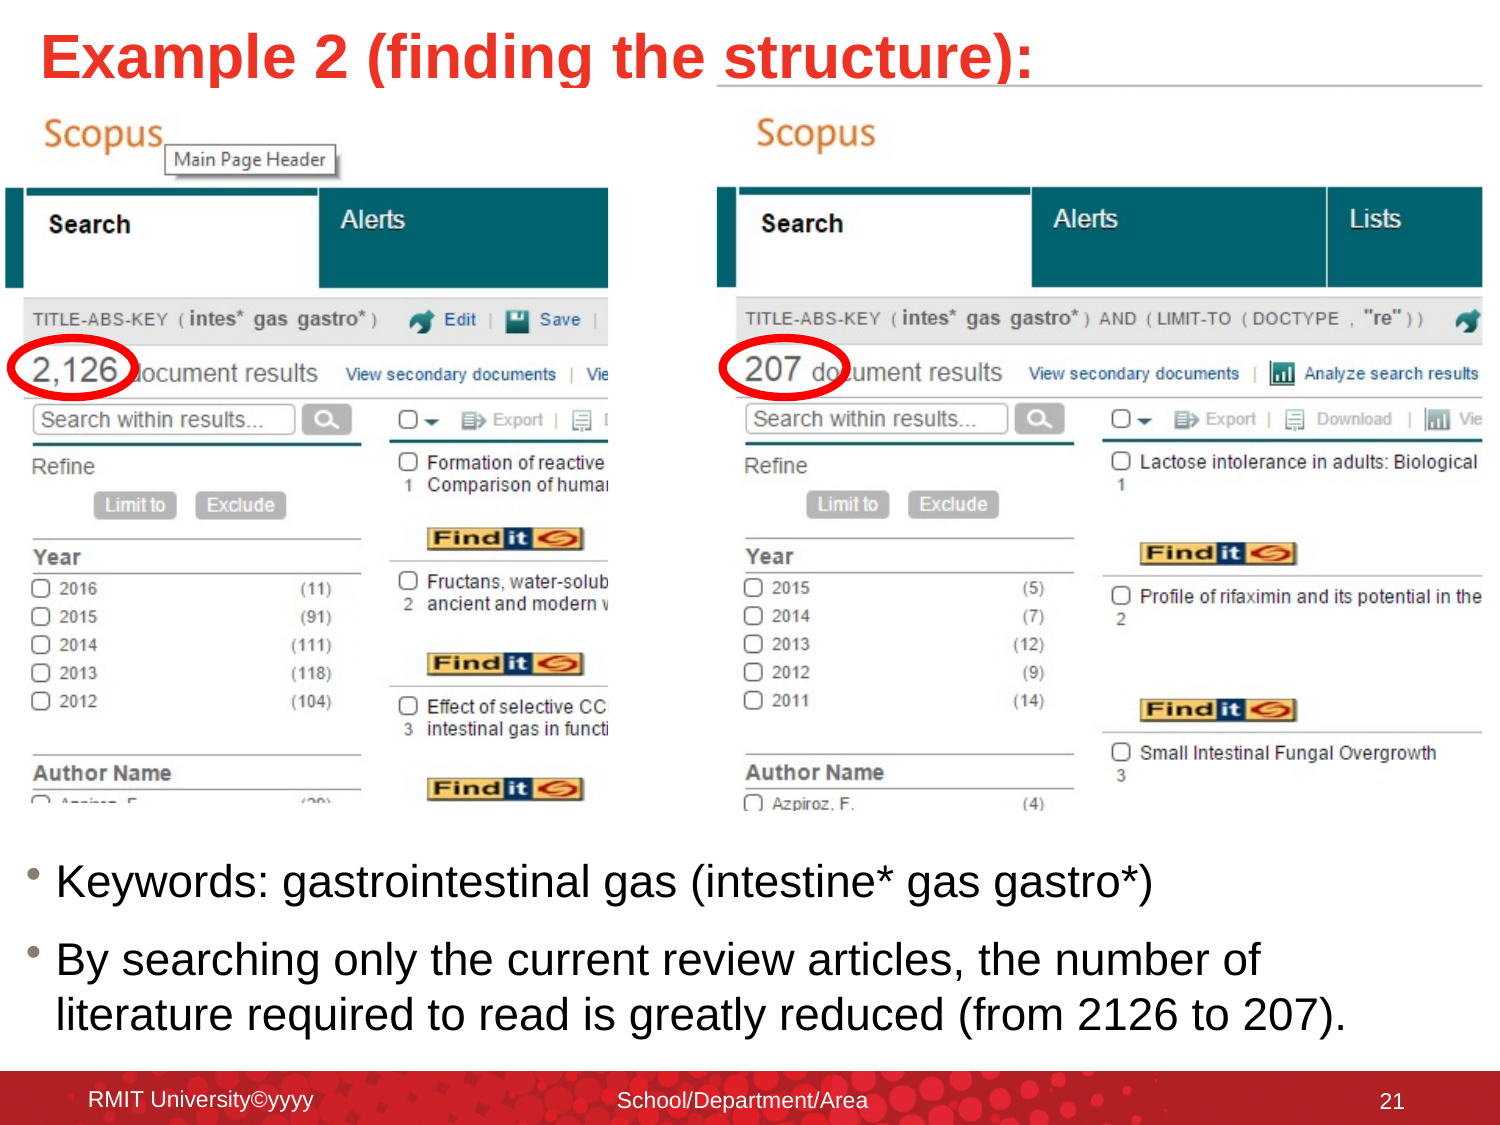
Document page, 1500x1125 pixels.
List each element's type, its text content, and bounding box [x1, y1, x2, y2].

slide_number 21 [1069, 1078, 1421, 1115]
footer School/Department/Area [428, 1078, 1058, 1115]
picture [716, 83, 1483, 811]
picture [0, 1071, 1500, 1125]
title Example 2 (finding the structure): [25, 8, 1376, 160]
picture [5, 88, 609, 804]
text_box Keywords: gastrointestinal gas (intestine* gas gastro*) By searching only the current review articles, the number of literature required to read is greatly reduced (from 2126 to 207). [10, 844, 1406, 951]
slide_number RMIT University©yyyy [72, 1076, 424, 1113]
